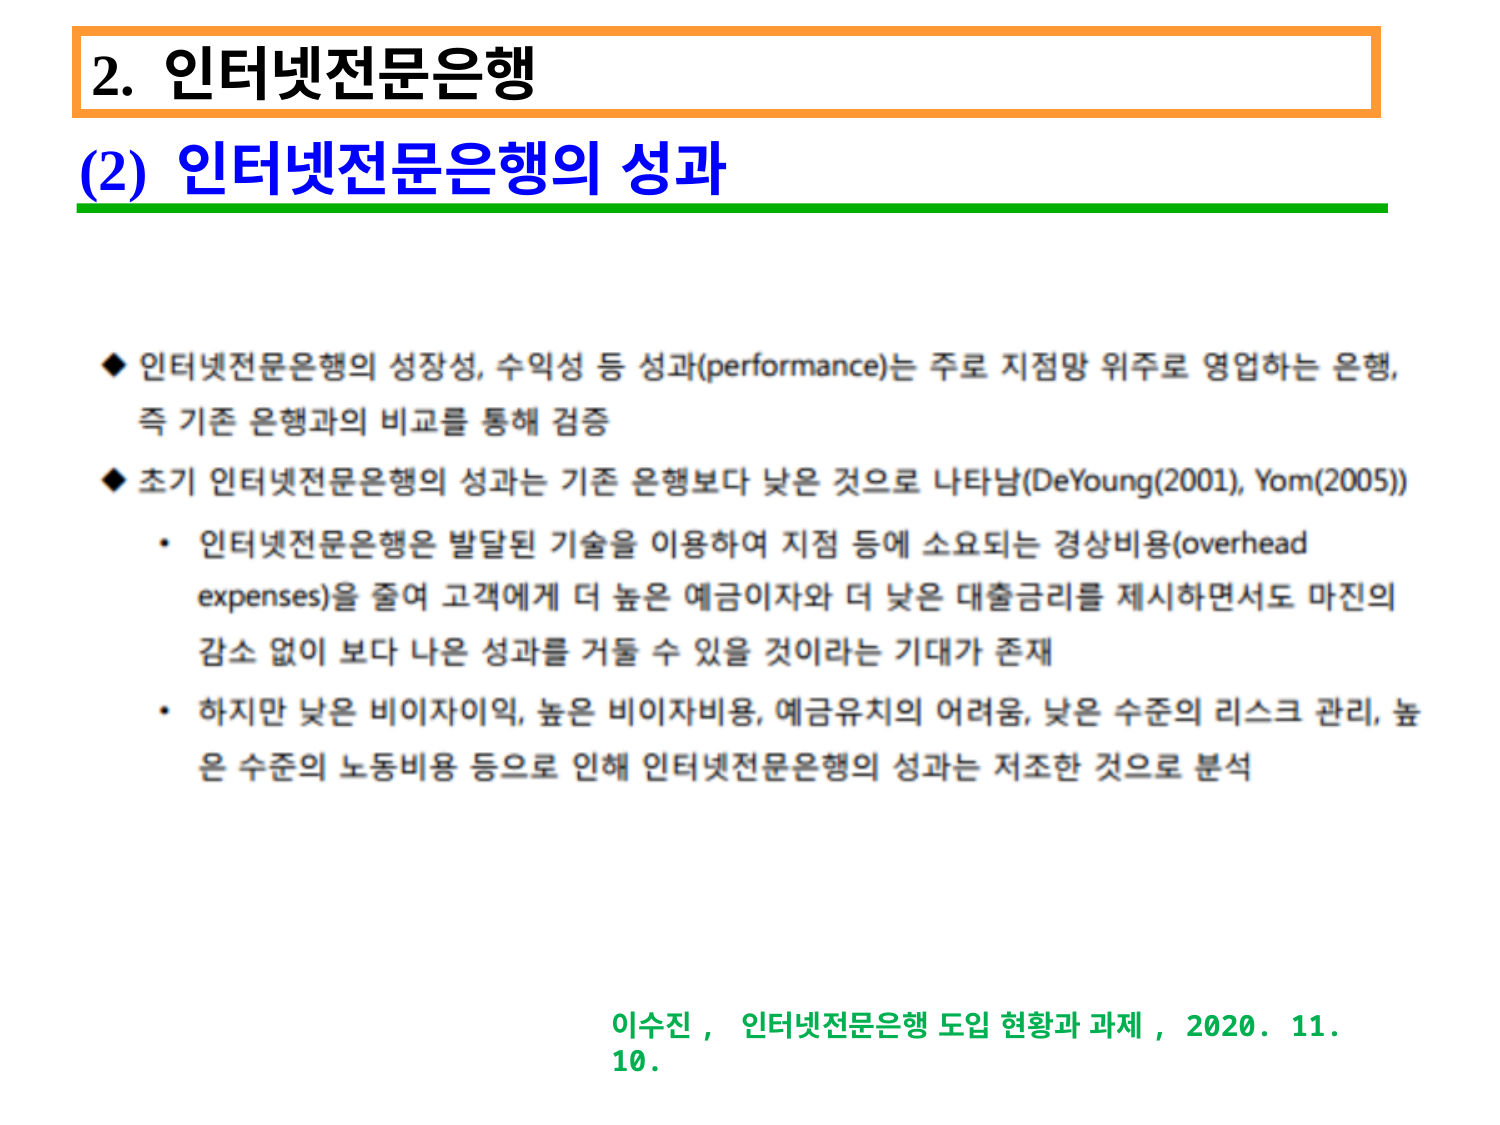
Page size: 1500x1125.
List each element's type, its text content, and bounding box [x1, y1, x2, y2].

text_box 이수진, 인터넷전문은행 도입 현황과 과제, 2020. 11. 10. [596, 1000, 1424, 1085]
picture [76, 326, 1448, 819]
subtitle (2) 인터넷전문은행의 성과 [64, 124, 1448, 211]
text_box 2. 인터넷전문은행 [76, 30, 1376, 114]
